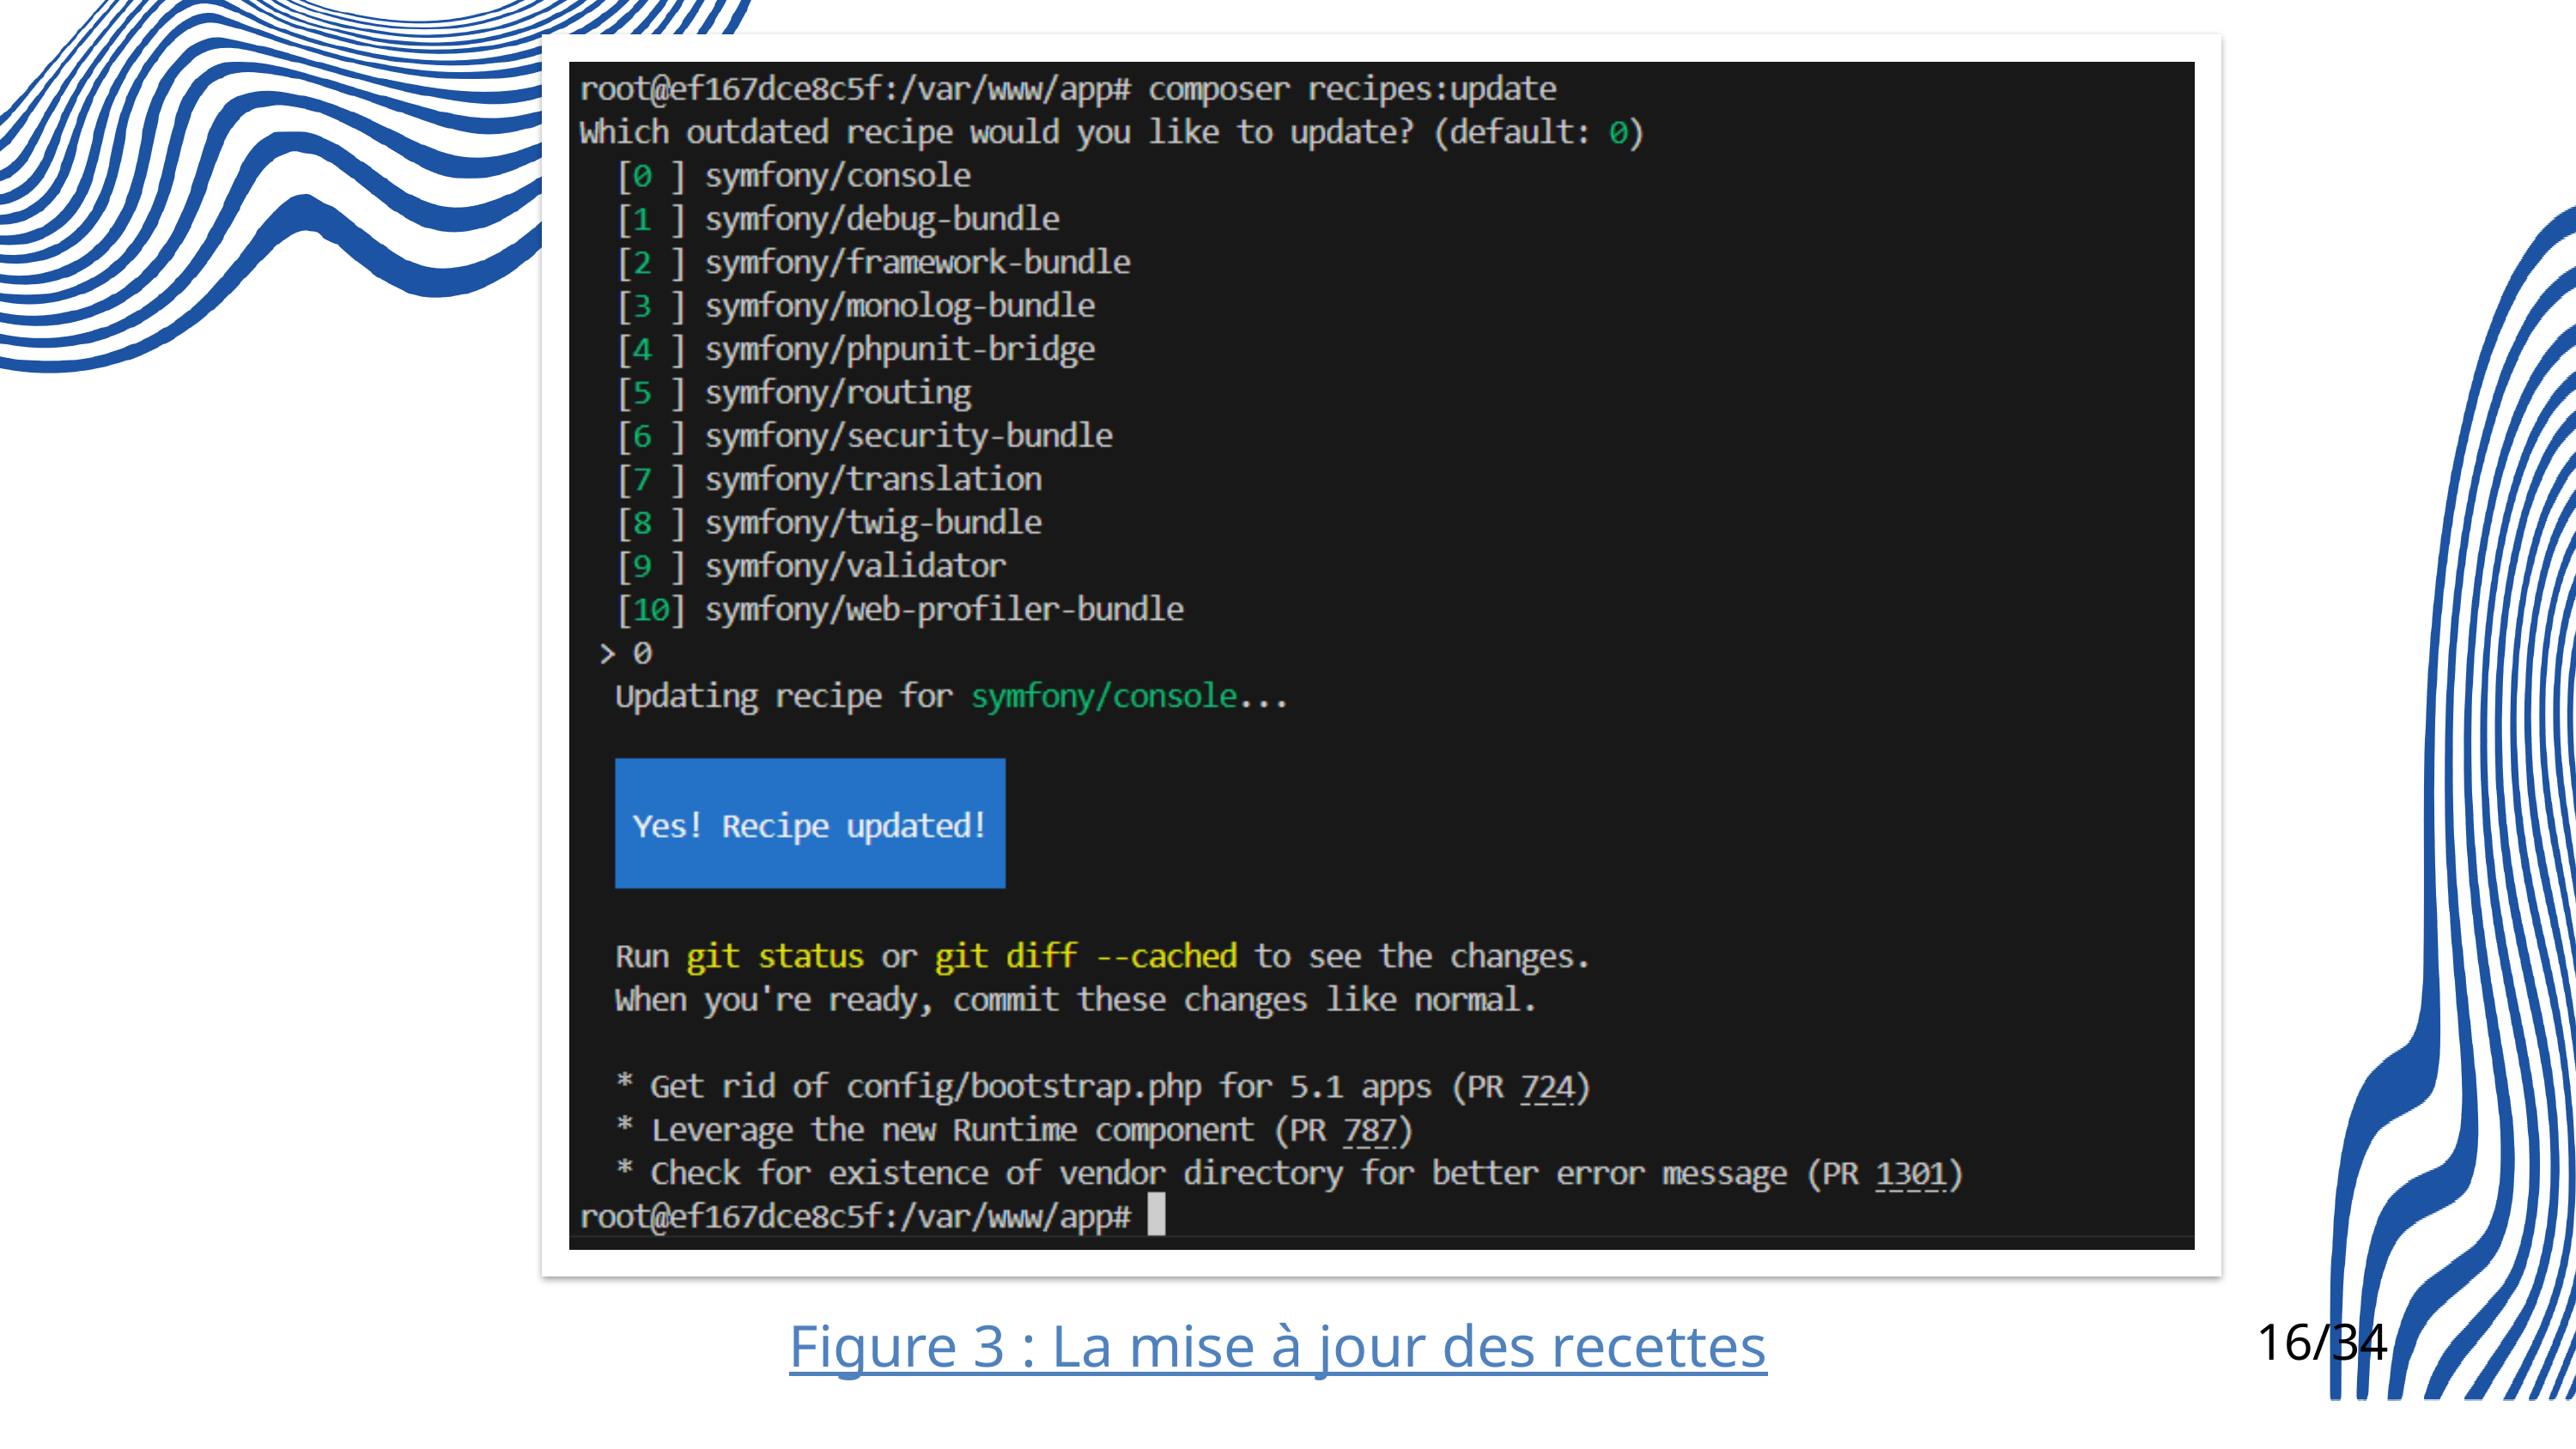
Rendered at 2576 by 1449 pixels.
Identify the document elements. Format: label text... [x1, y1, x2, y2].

text_box [2329, 198, 2576, 1404]
text_box 16/34 [2243, 1303, 2480, 1377]
text_box Figure 3 : La mise à jour des recettes [747, 1303, 1810, 1385]
picture [568, 61, 2196, 1251]
text_box [0, 0, 781, 377]
